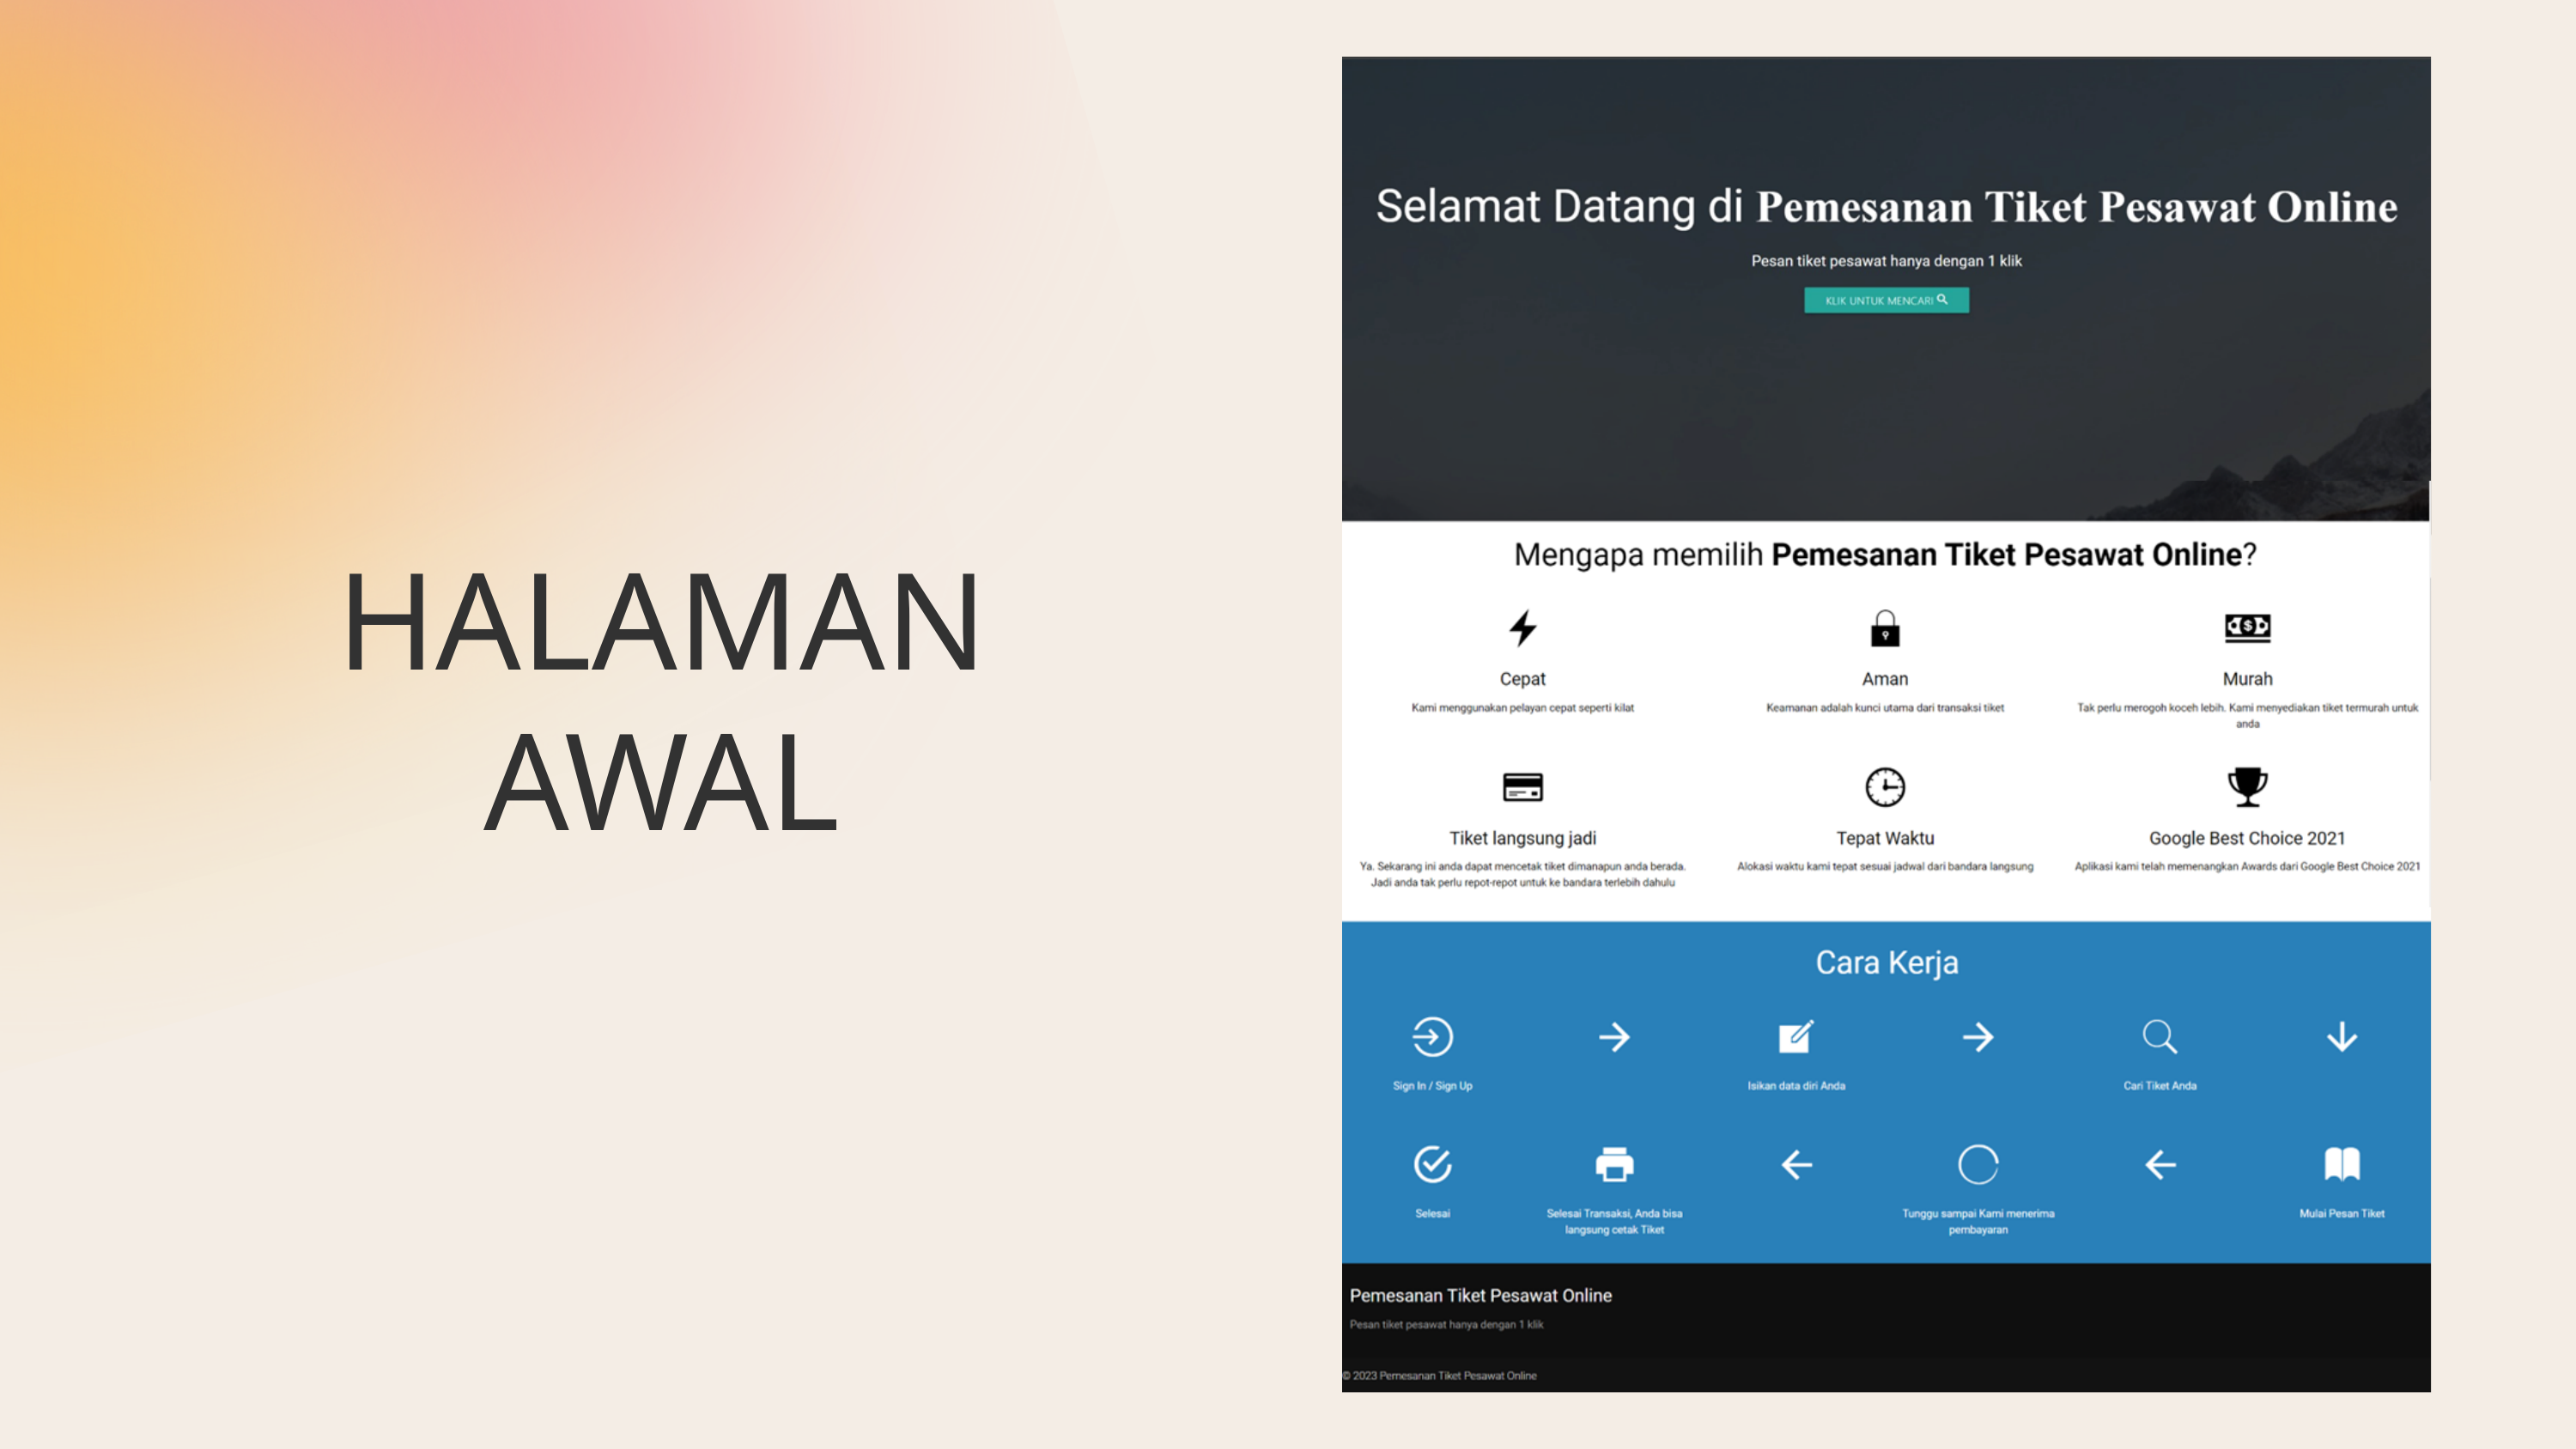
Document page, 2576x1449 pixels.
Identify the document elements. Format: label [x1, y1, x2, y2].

text_box [1341, 57, 2432, 1392]
text_box [0, 0, 1221, 1179]
